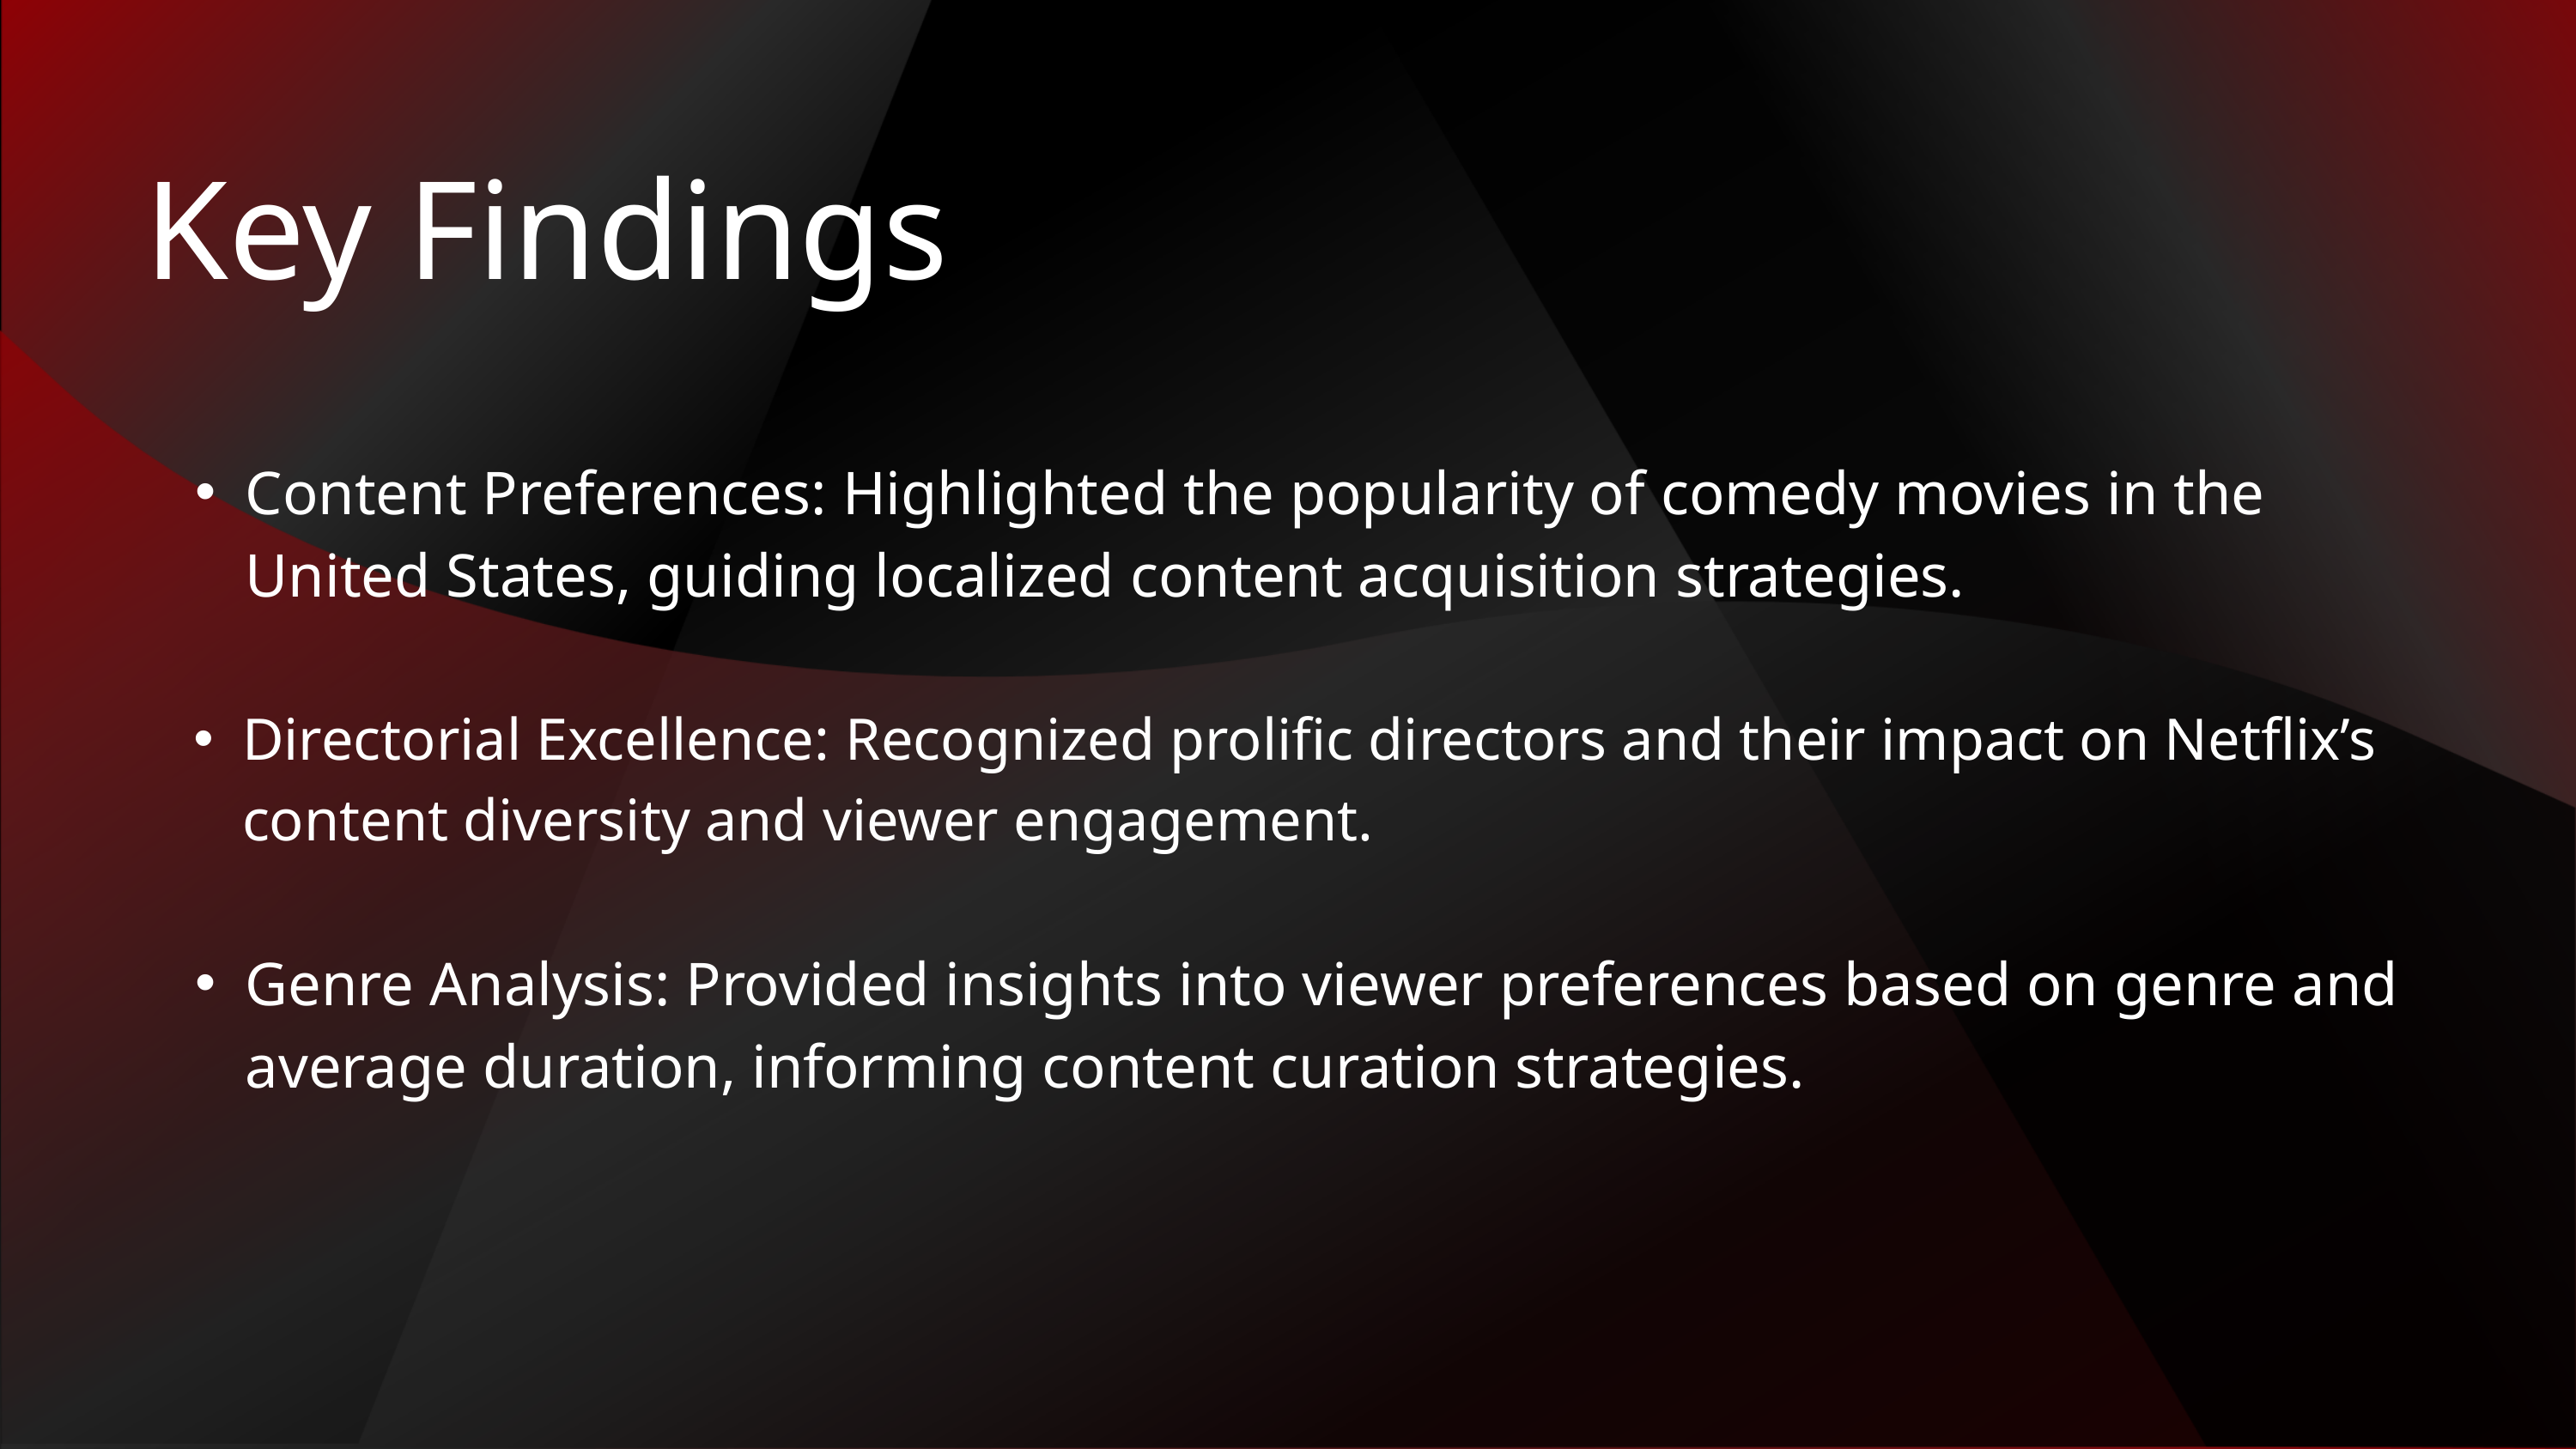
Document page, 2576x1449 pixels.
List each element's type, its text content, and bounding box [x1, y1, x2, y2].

text_box Content Preferences: Highlighted the popularity of comedy movies in the United States, guiding localized content acquisition strategies. Directorial Excellence: Recognized prolific directors and their impact on Netflix’s content diversity and viewer engagement. Genre Analysis: Provided insights into viewer preferences based on genre and average duration, informing content curation strategies. [144, 444, 2432, 1183]
text_box Key Findings [144, 143, 2244, 307]
text_box [0, 0, 2576, 1449]
